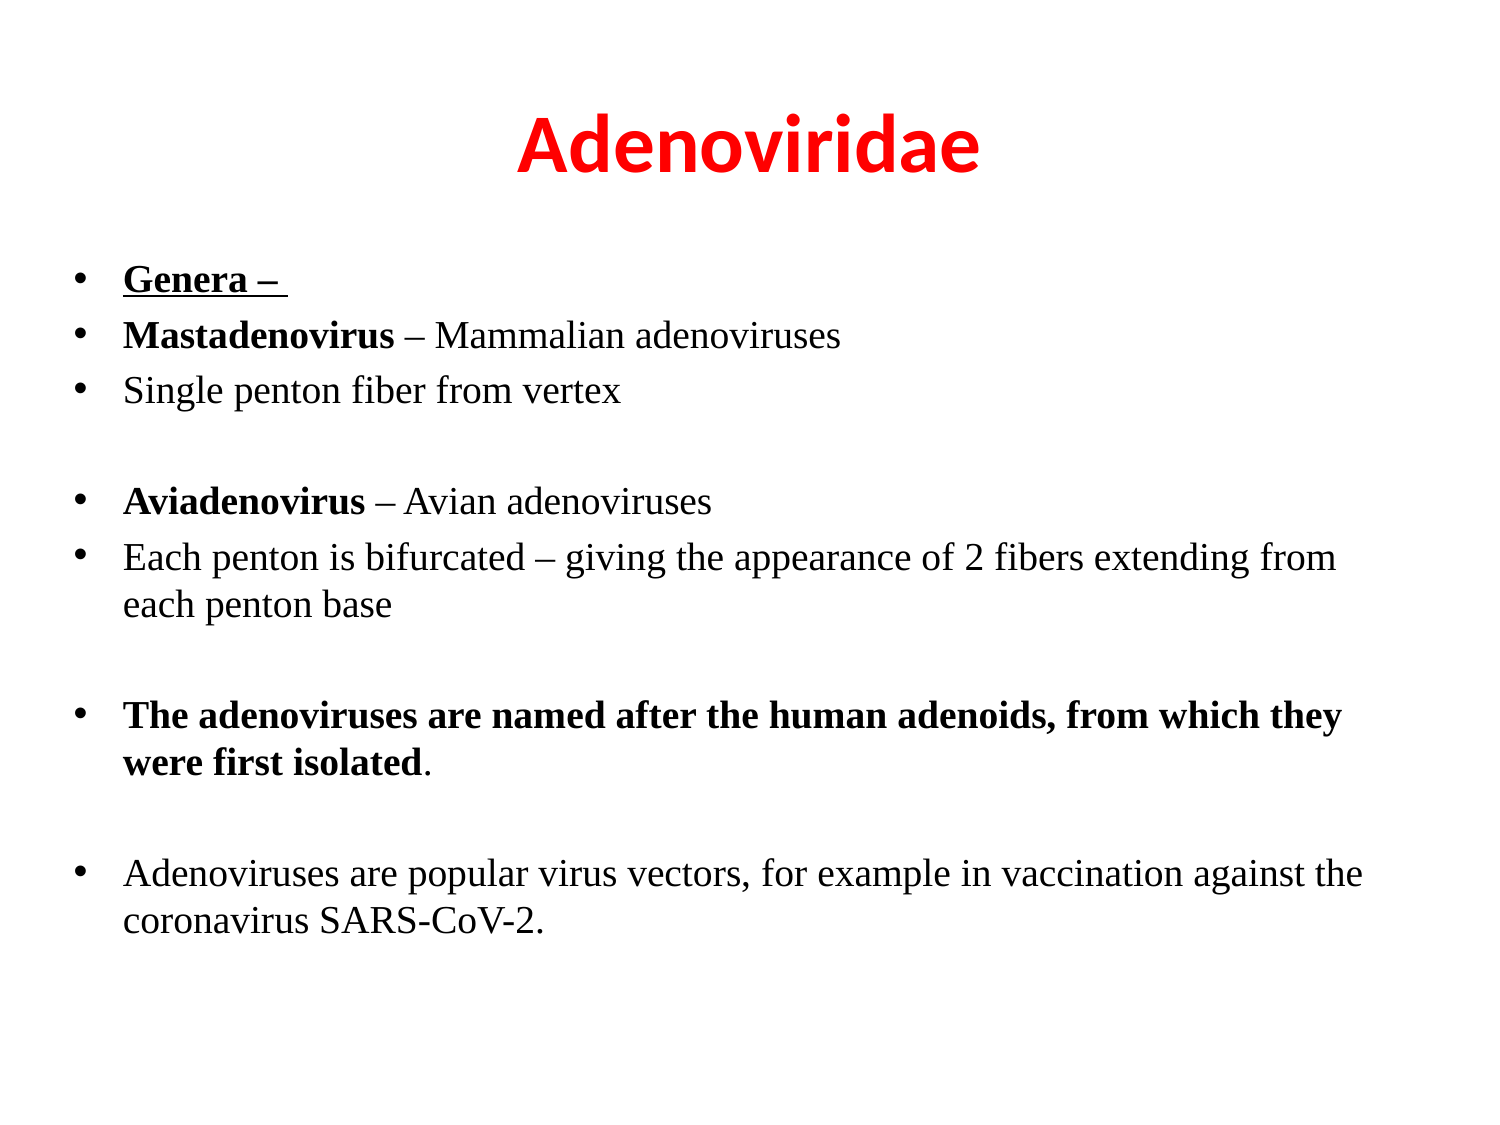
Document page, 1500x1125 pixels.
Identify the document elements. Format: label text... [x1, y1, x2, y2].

list Genera – Mastadenovirus – Mammalian adenoviruses Single penton fiber from vertex Aviadenovirus – Avian adenoviruses Each penton is bifurcated – giving the appearance of 2 fibers extending from each penton base The adenoviruses are named after the human adenoids, from which they were first isolated. Adenoviruses are popular virus vectors, for example in vaccination against the coronavirus SARS-CoV-2. [58, 210, 1409, 954]
title Adenoviridae [75, 45, 1425, 233]
